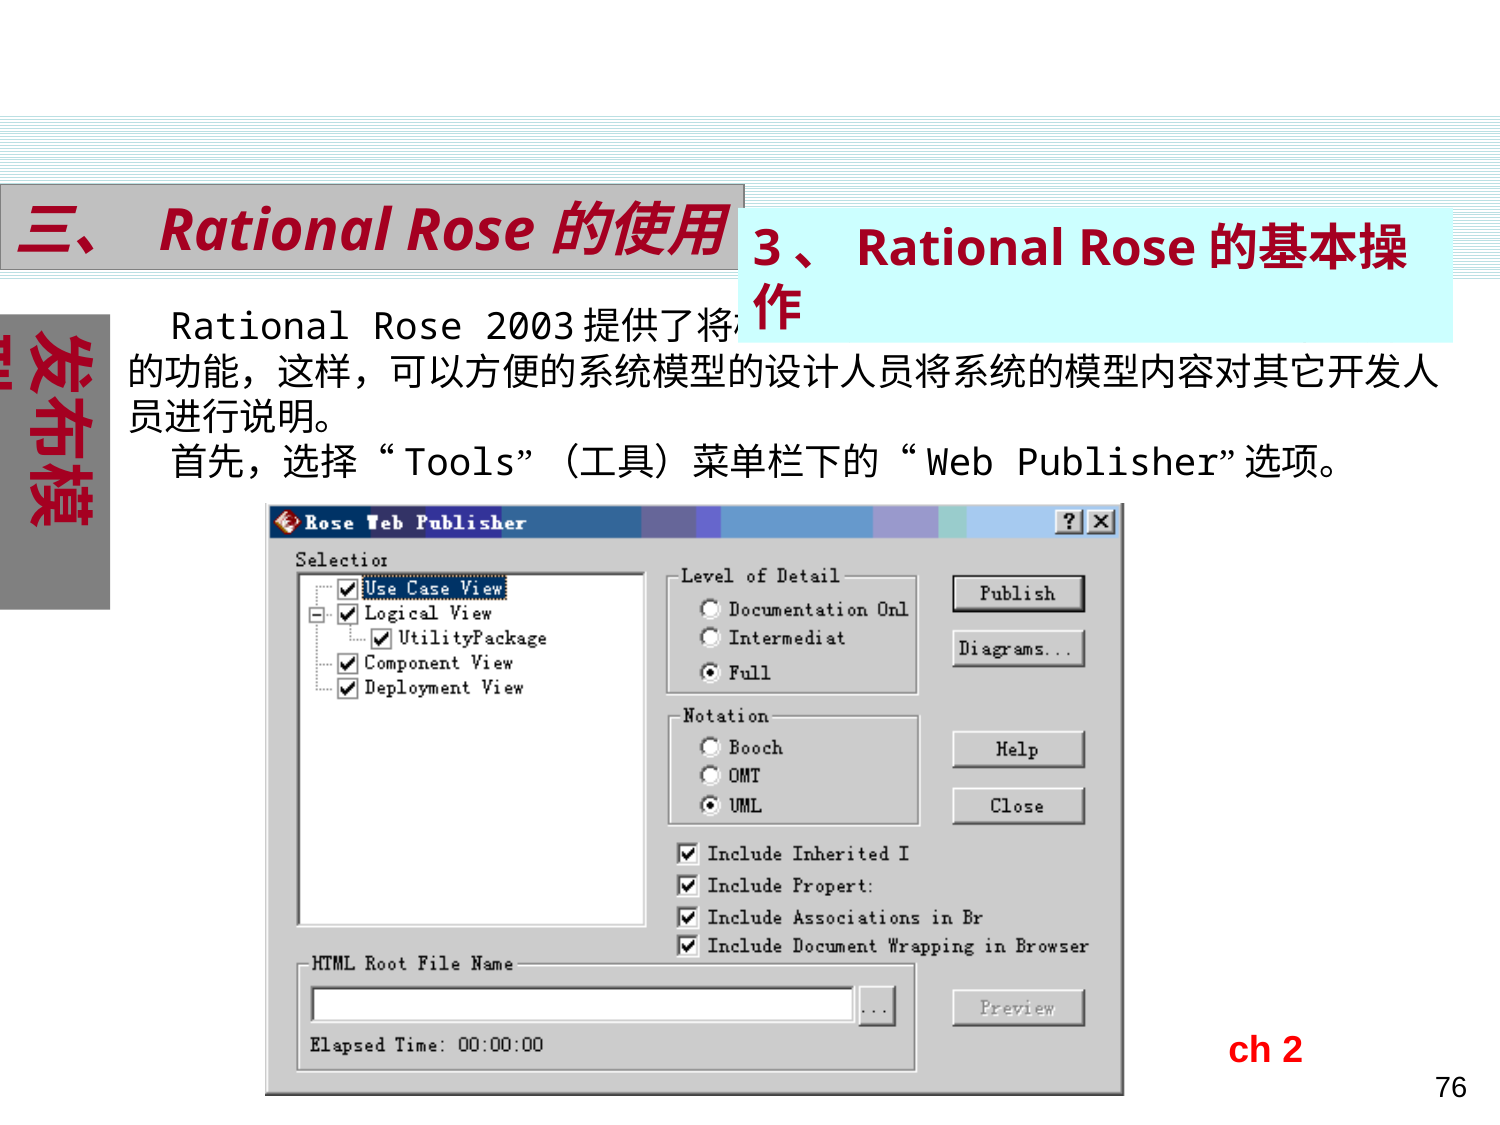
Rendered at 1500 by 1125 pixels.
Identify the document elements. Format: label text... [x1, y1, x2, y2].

picture [265, 503, 1129, 1096]
slide_number 76 [1131, 1060, 1483, 1118]
text_box 3、Rational Rose的基本操作 [738, 207, 1453, 343]
text_box ch 2 [1213, 1017, 1401, 1078]
text_box 发布模型 [0, 314, 111, 610]
text_box 三、 Rational Rose的使用 [0, 184, 745, 270]
text_box Rational Rose 2003提供了将模型生成相关网页从而在网络上进行发布的功能，这样，可以方便的系统模型的设计人员将系统的模型内容对其它开发人员进行说明。 首先，选择“Tools”（工具）菜单栏下的“Web Publisher”选项。 [112, 290, 1459, 491]
